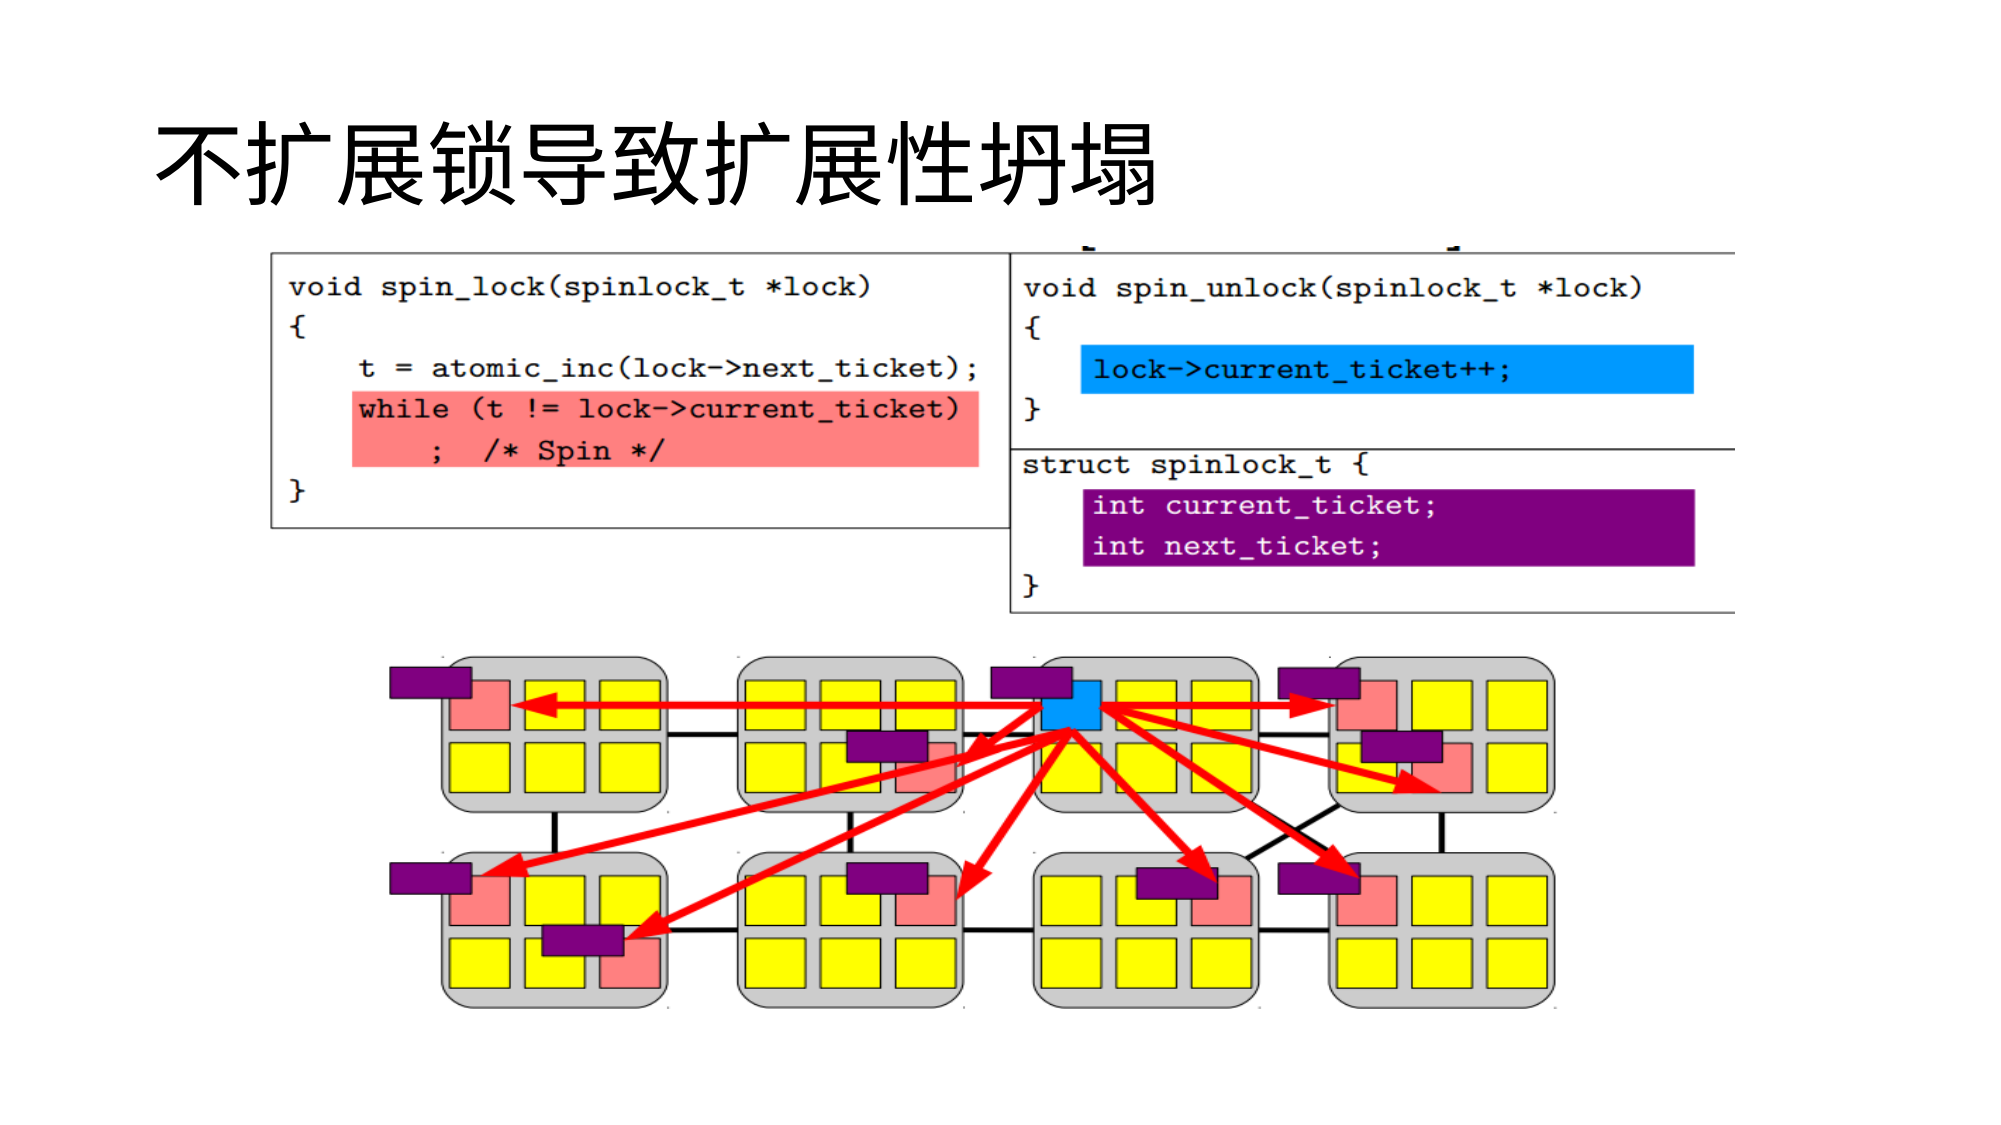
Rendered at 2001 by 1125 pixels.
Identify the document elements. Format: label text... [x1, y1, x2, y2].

picture [265, 246, 1735, 1014]
text_box 不扩展锁导致扩展性坍塌 [137, 59, 1863, 278]
